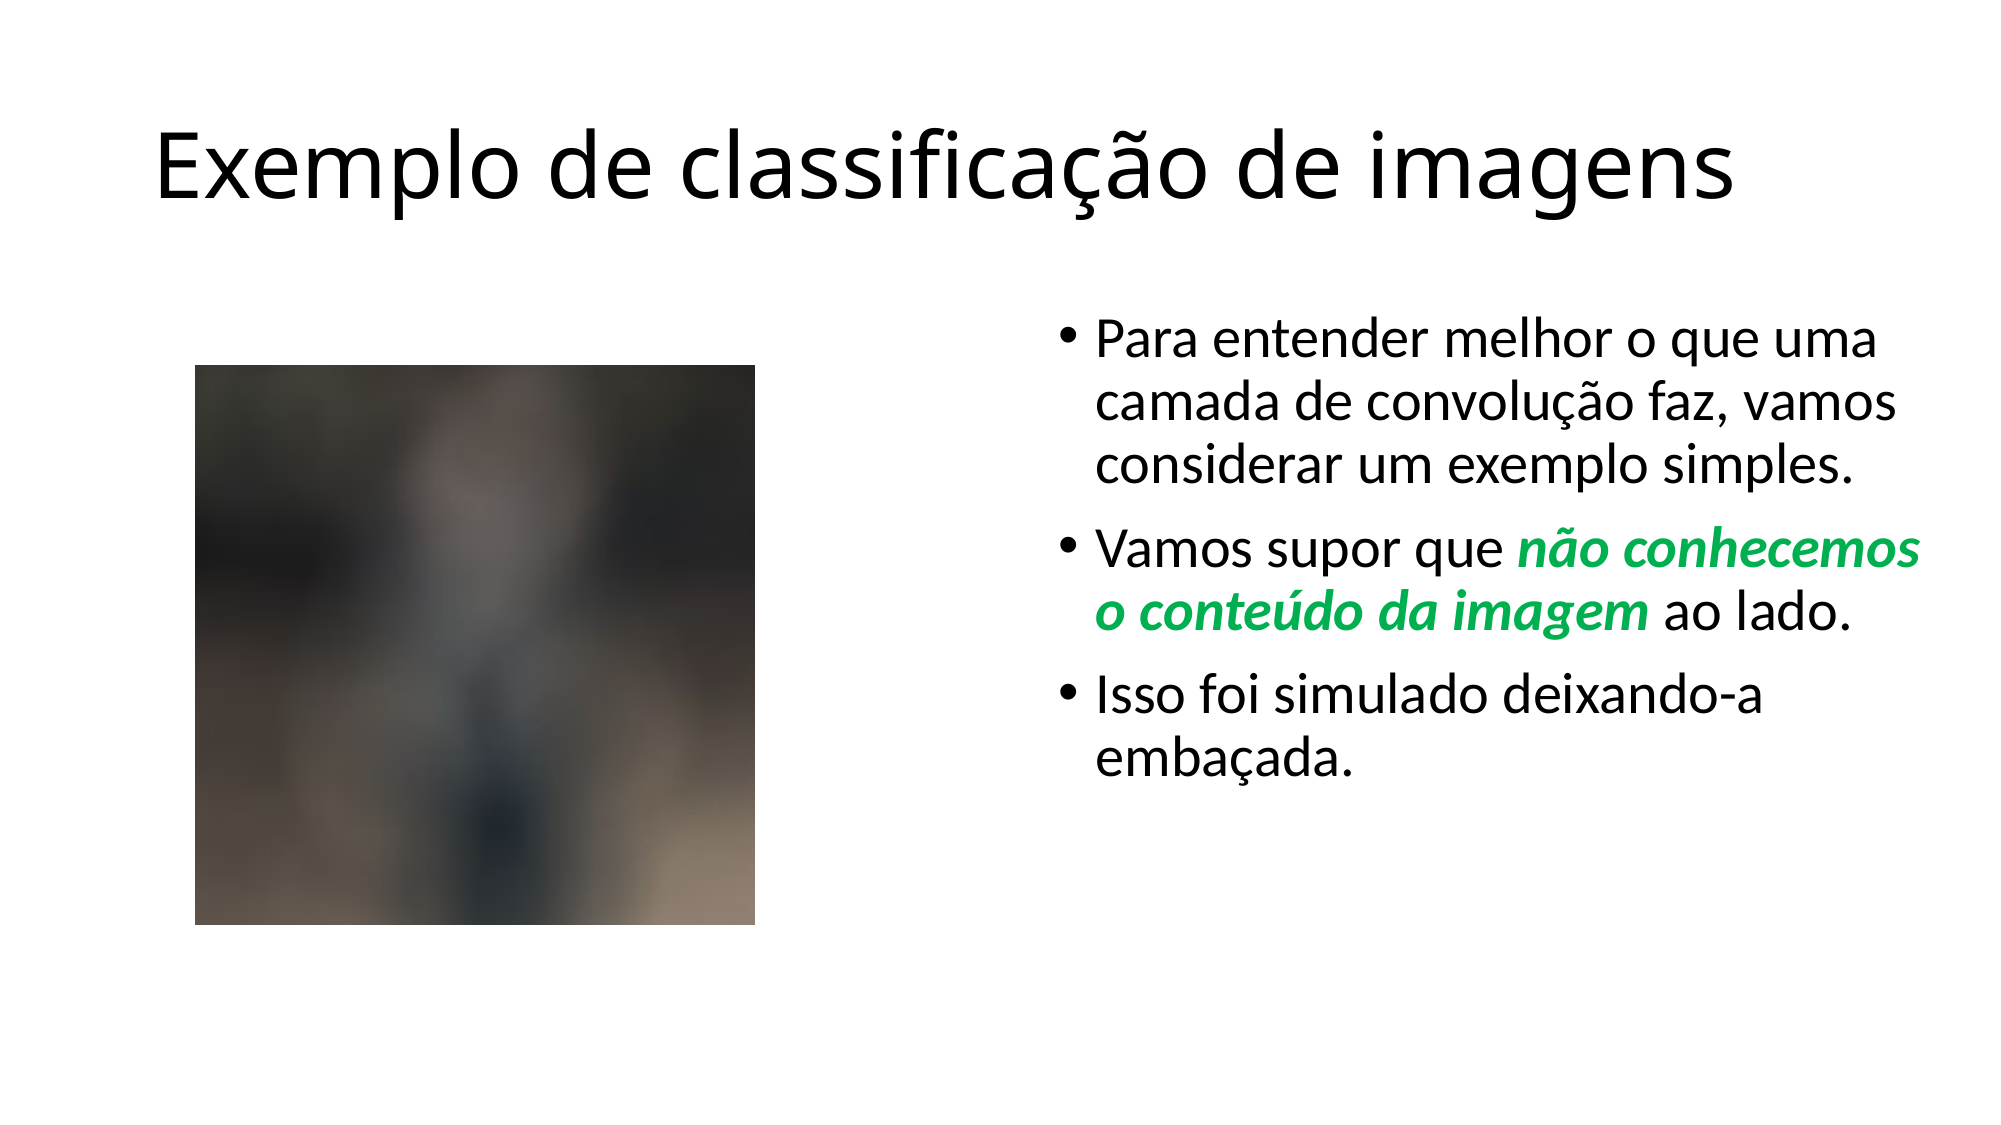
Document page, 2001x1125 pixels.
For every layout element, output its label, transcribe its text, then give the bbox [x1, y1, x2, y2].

picture [193, 363, 755, 925]
list Para entender melhor o que uma camada de convolução faz, vamos considerar um exemplo simples. Vamos supor que não conhecemos o conteúdo da imagem ao lado. Isso foi simulado deixando-a embaçada. [1043, 299, 1976, 1125]
title Exemplo de classificação de imagens [137, 59, 1863, 278]
